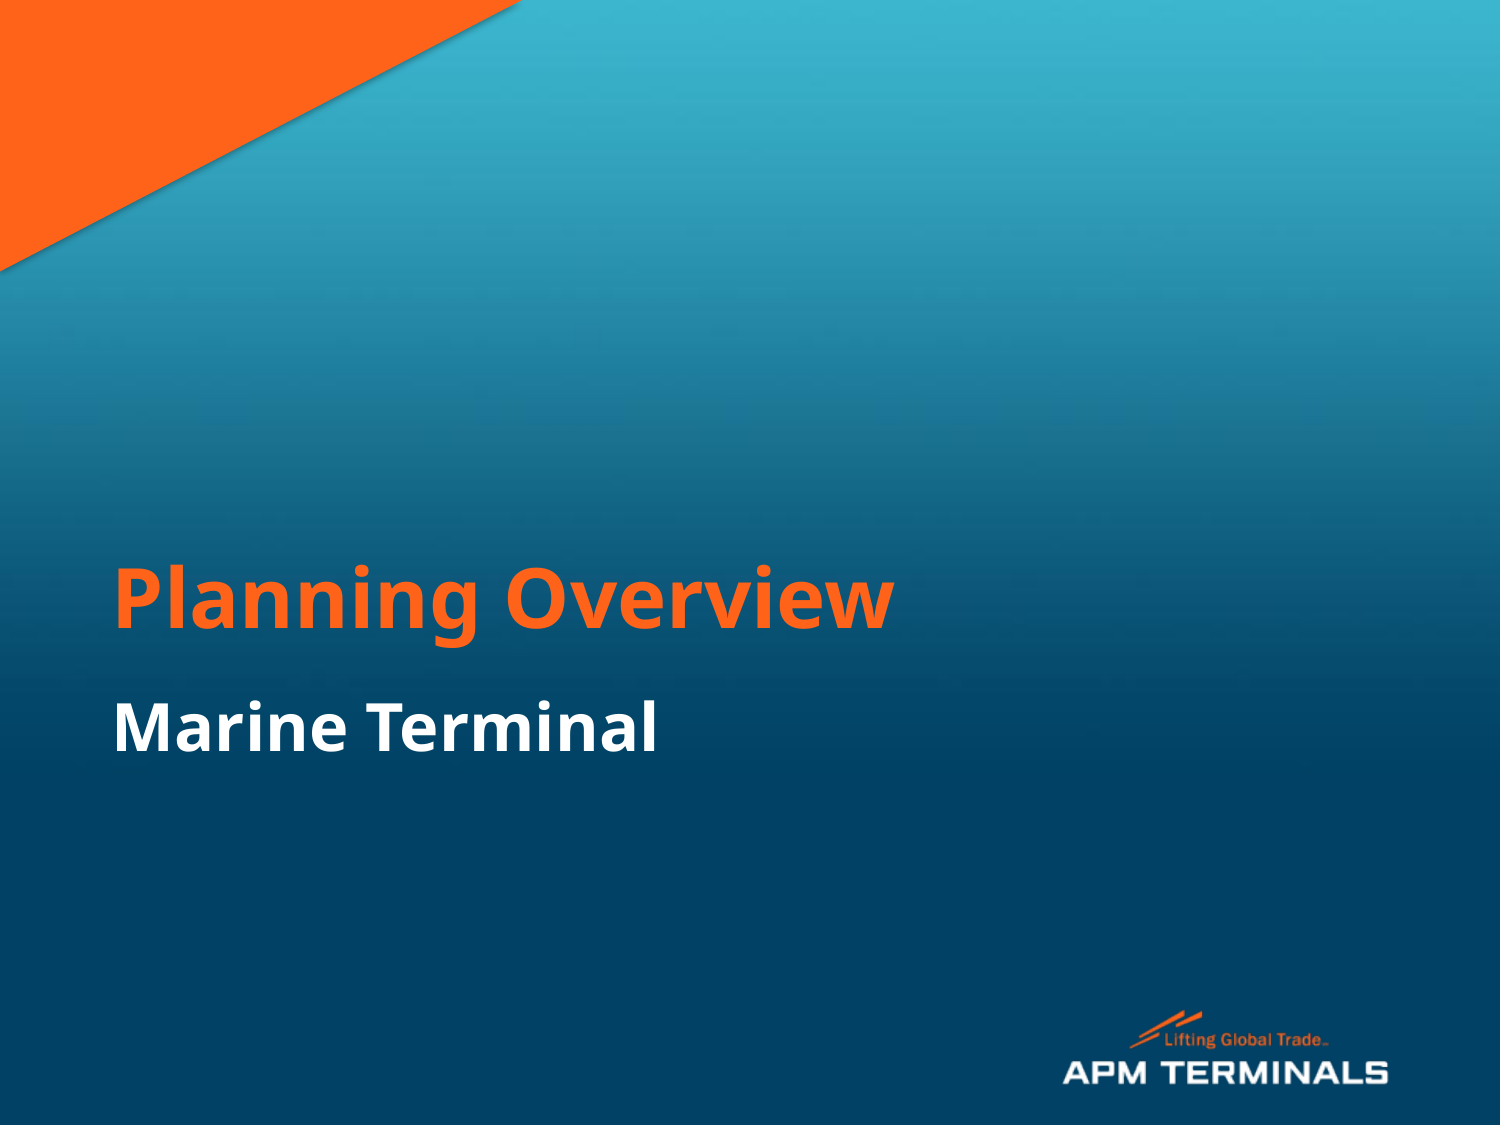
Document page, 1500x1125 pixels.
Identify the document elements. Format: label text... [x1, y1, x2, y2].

subtitle Marine Terminal [111, 677, 1387, 769]
picture [0, 0, 1500, 618]
title Planning Overview [111, 459, 1387, 648]
picture [0, 770, 1500, 1125]
